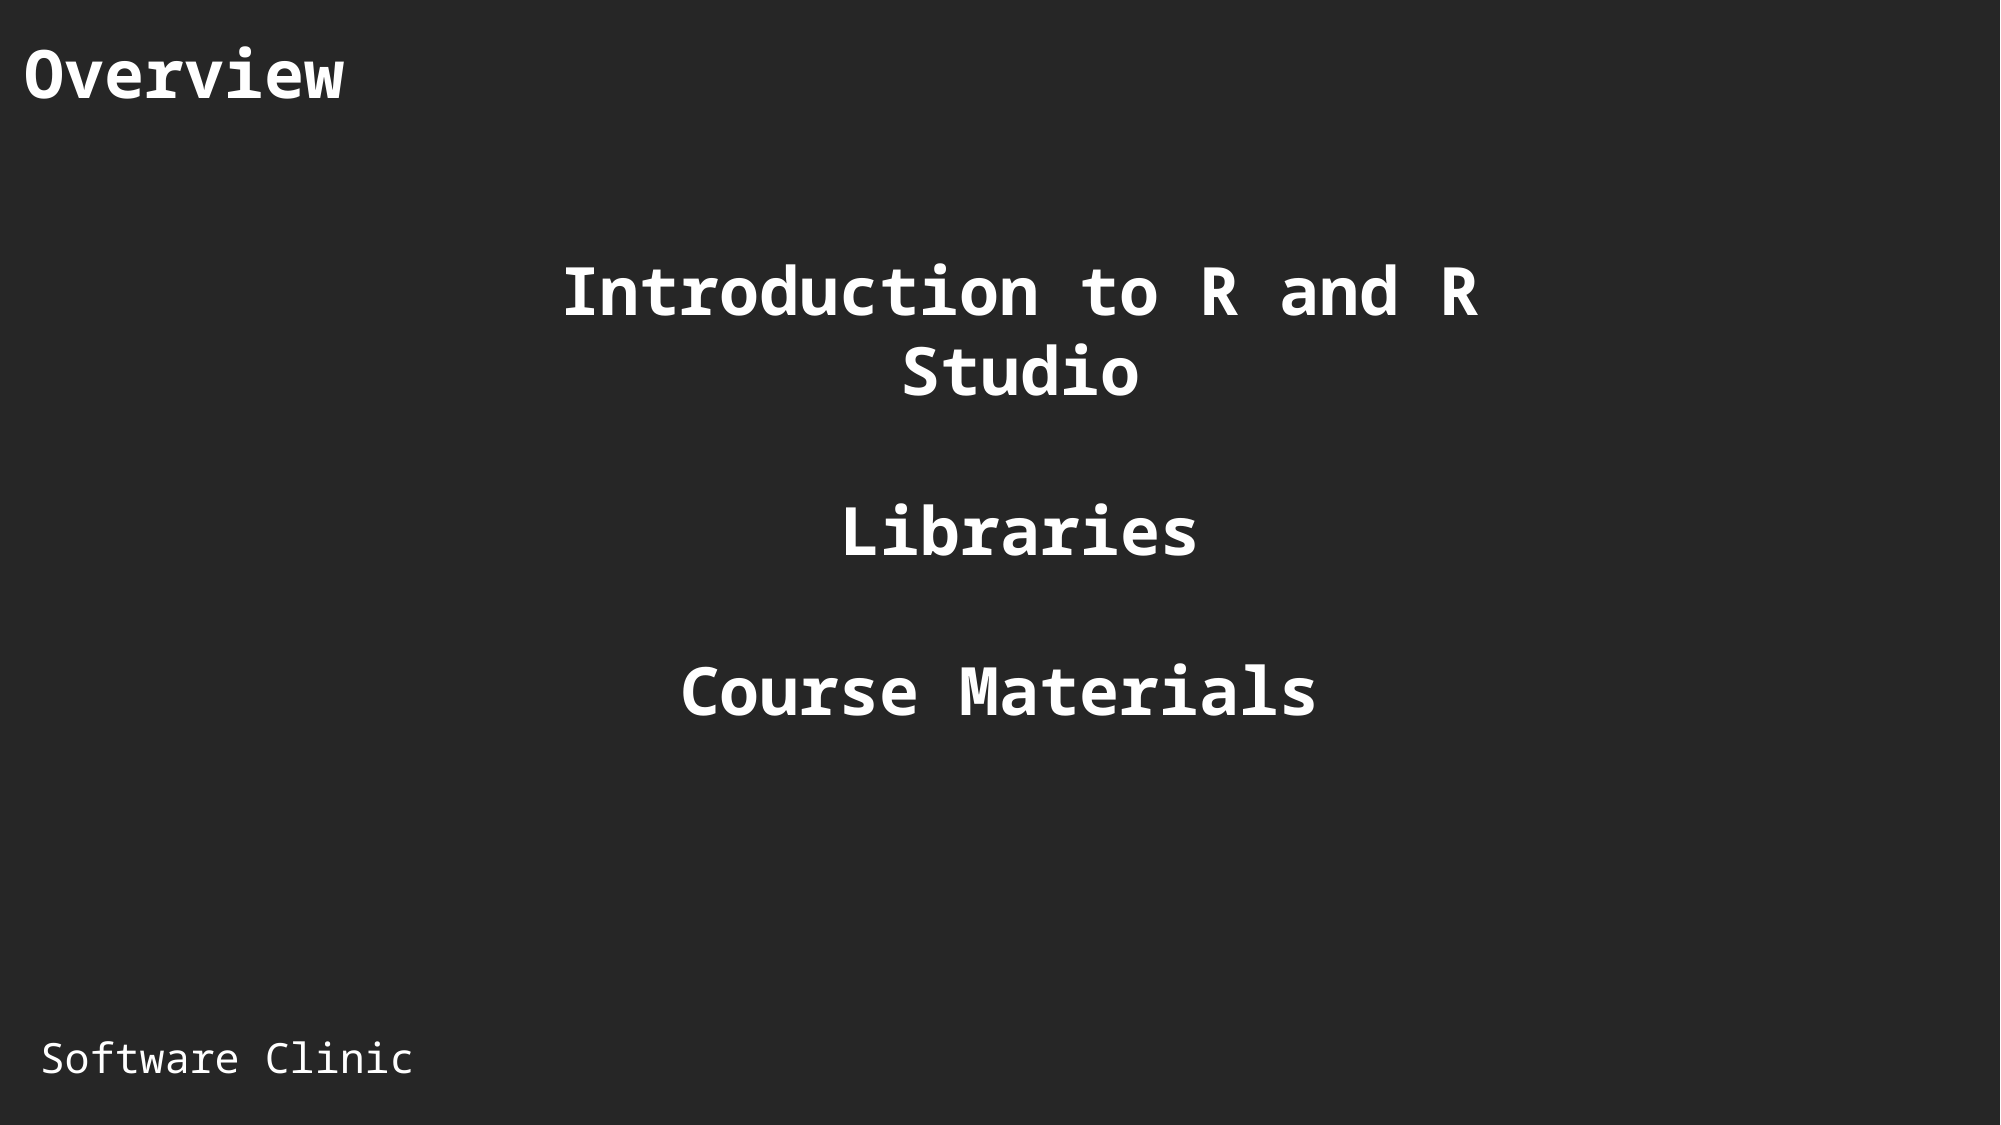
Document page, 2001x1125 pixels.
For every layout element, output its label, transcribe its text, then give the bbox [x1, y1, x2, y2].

text_box Overview [0, 24, 480, 120]
text_box Software Clinic [24, 1024, 1667, 1090]
text_box Introduction to R and R Studio Libraries Course Materials [444, 241, 1596, 737]
